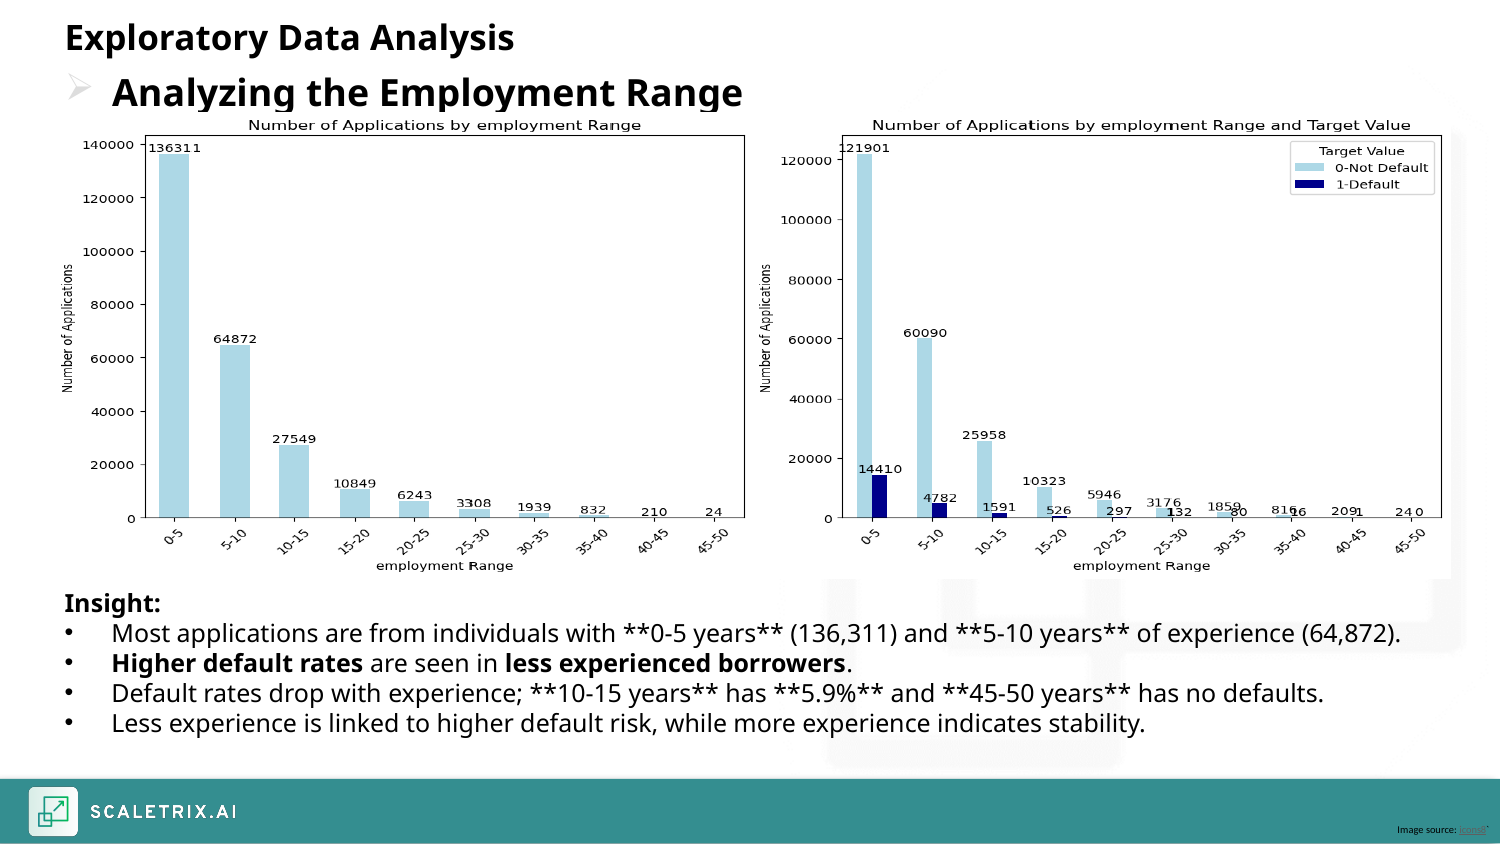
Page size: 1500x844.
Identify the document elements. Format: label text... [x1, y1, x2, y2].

picture [0, 783, 266, 844]
text_box Analyzing the Employment Range [50, 35, 906, 112]
text_box Insight: Most applications are from individuals with **0-5 years** (136,311) and **5-10 years** of experience (64,872). Higher default rates are seen in less experienced borrowers. Default rates drop with experience; **10-15 years** has **5.9%** and **45-50 years** has no defaults. Less experience is linked to higher default risk, while more experience indicates stability. [49, 579, 1500, 745]
text_box Image source: icons8` [1397, 823, 1498, 836]
title Exploratory Data Analysis [49, 0, 1363, 73]
picture [52, 111, 1451, 579]
